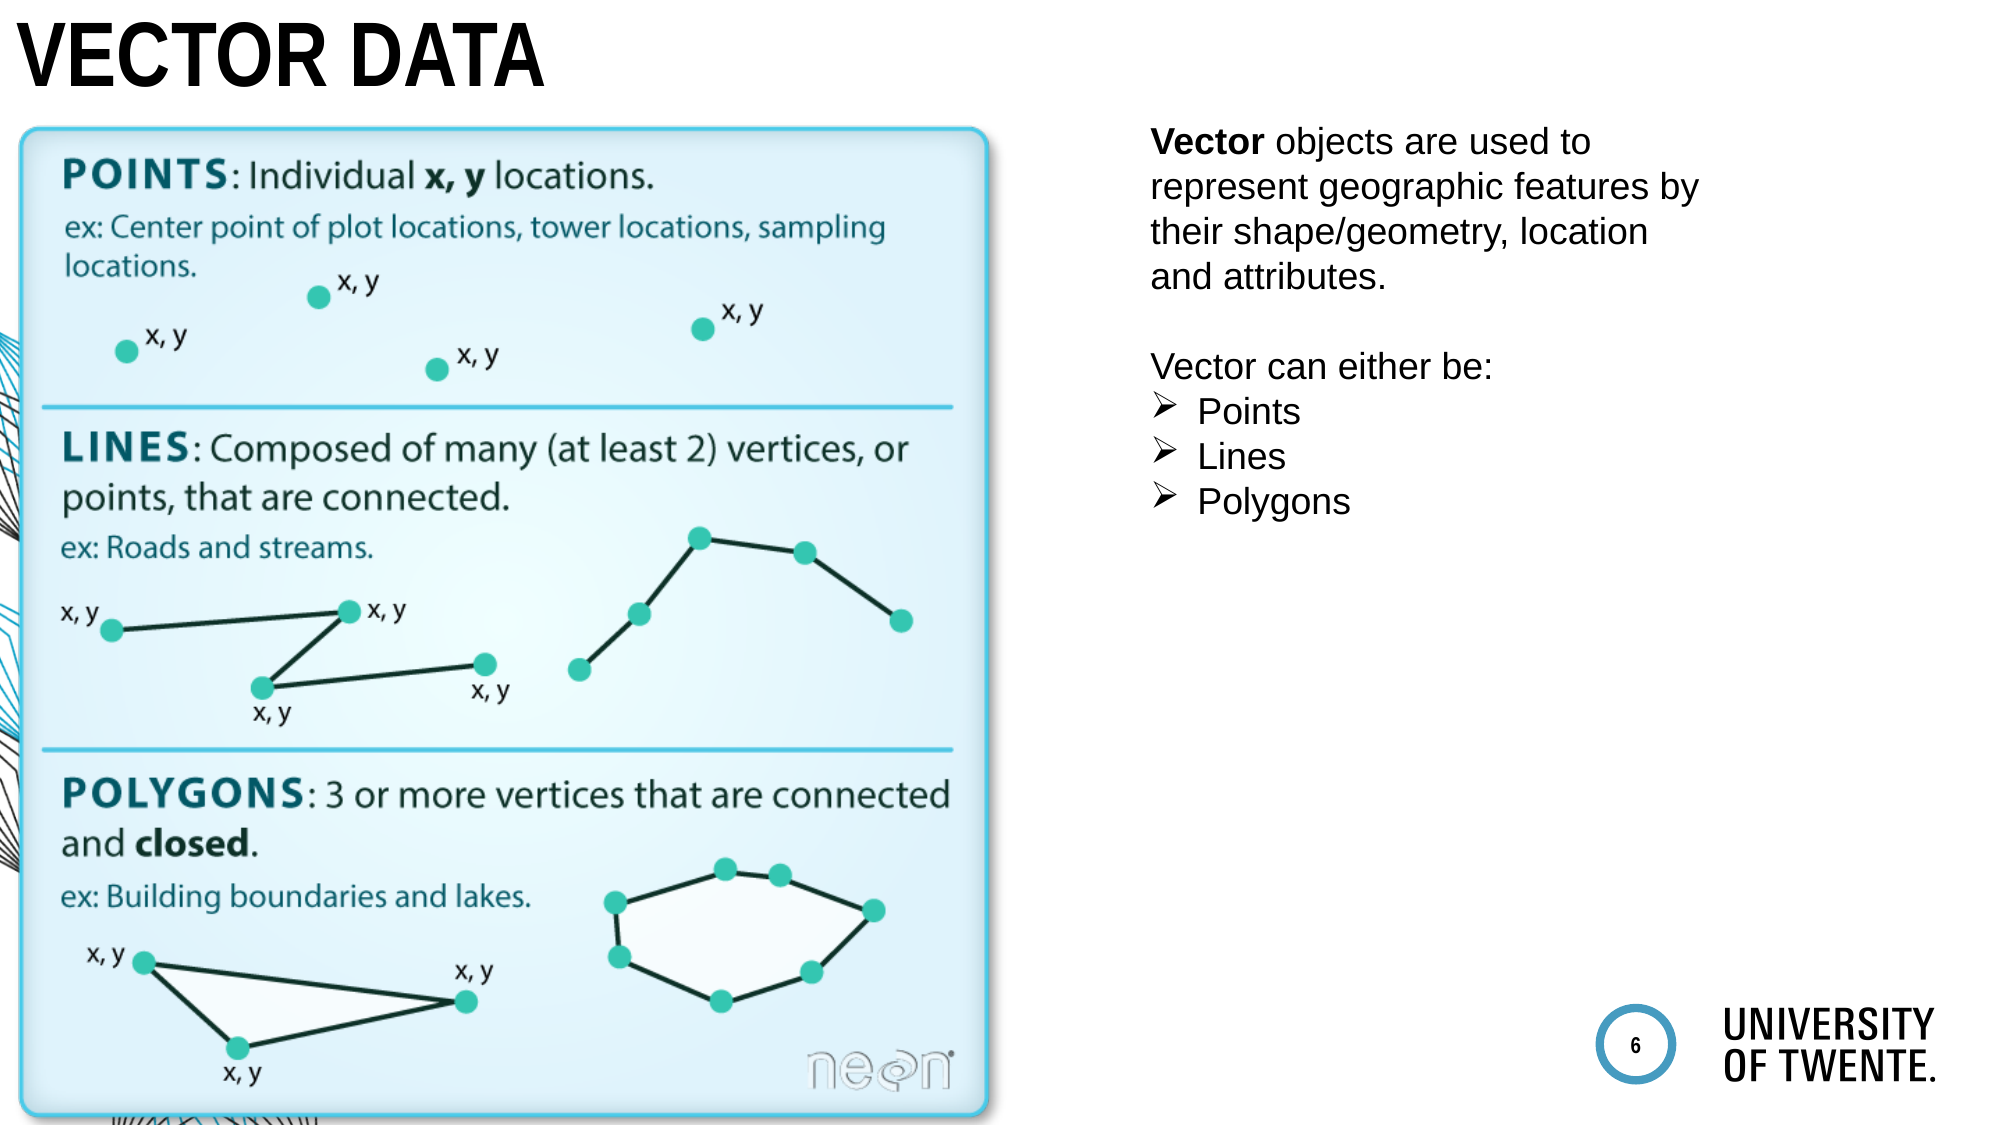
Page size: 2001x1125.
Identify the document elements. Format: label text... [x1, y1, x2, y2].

slide_number 6 [1595, 1003, 1677, 1085]
picture [1693, 976, 1966, 1113]
picture [0, 98, 1036, 1125]
title Vector data [1, 0, 1727, 218]
text_box Vector objects are used to represent geographic features by their shape/geometry, location and attributes. Vector can either be: Points Lines Polygons [1135, 109, 1722, 575]
